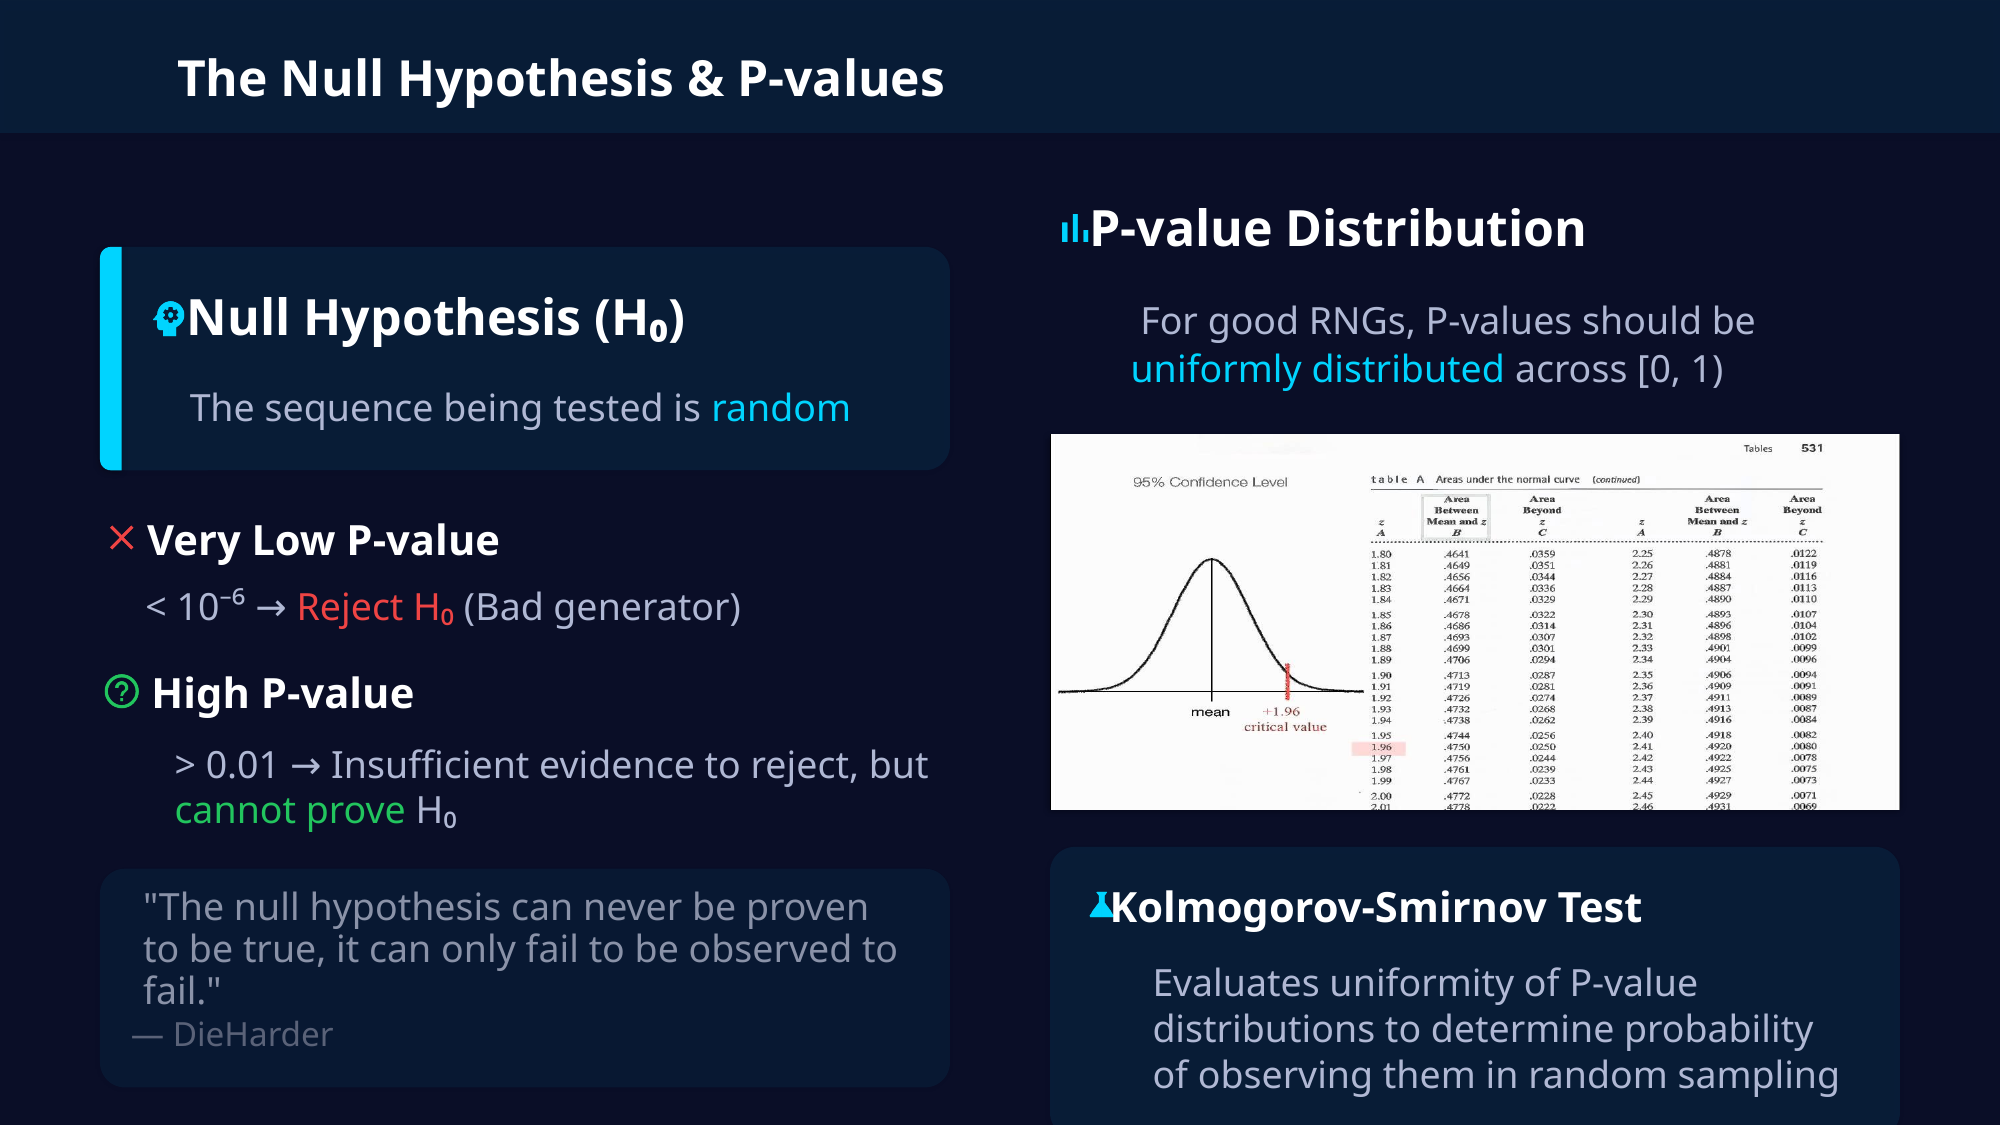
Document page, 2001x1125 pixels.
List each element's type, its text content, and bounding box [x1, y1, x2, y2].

picture [143, 299, 194, 339]
picture [99, 523, 144, 552]
text_box Evaluates uniformity of P-value distributions to determine probability of observing them in random sampling [1140, 948, 1869, 1105]
text_box [1049, 434, 1901, 810]
text_box > 0.01 → Insufficient evidence to reject, but cannot prove H₀ [162, 732, 950, 840]
text_box P-value Distribution [1077, 190, 1600, 266]
text_box The Null Hypothesis & P-values [165, 16, 959, 116]
text_box [99, 246, 123, 472]
text_box "The null hypothesis can never be proven to be true, it can only fail to be observed to fail." [131, 877, 919, 1022]
text_box Kolmogorov-Smirnov Test [1097, 872, 1655, 940]
text_box High P-value [139, 658, 427, 727]
text_box — DieHarder [118, 1005, 346, 1062]
text_box [1049, 846, 1901, 1125]
text_box The sequence being tested is random [167, 369, 873, 438]
picture [99, 671, 144, 710]
text_box Null Hypothesis (H₀) [174, 279, 699, 355]
text_box < 10⁻⁶ → Reject H₀ (Bad generator) [133, 574, 754, 637]
text_box Very Low P-value [135, 505, 513, 574]
picture [1080, 889, 1123, 920]
picture [1049, 212, 1101, 244]
text_box [99, 867, 951, 1089]
text_box [0, 0, 2000, 134]
text_box For good RNGs, P-values should be uniformly distributed across [0, 1) [1118, 285, 1900, 399]
text_box [123, 246, 951, 472]
